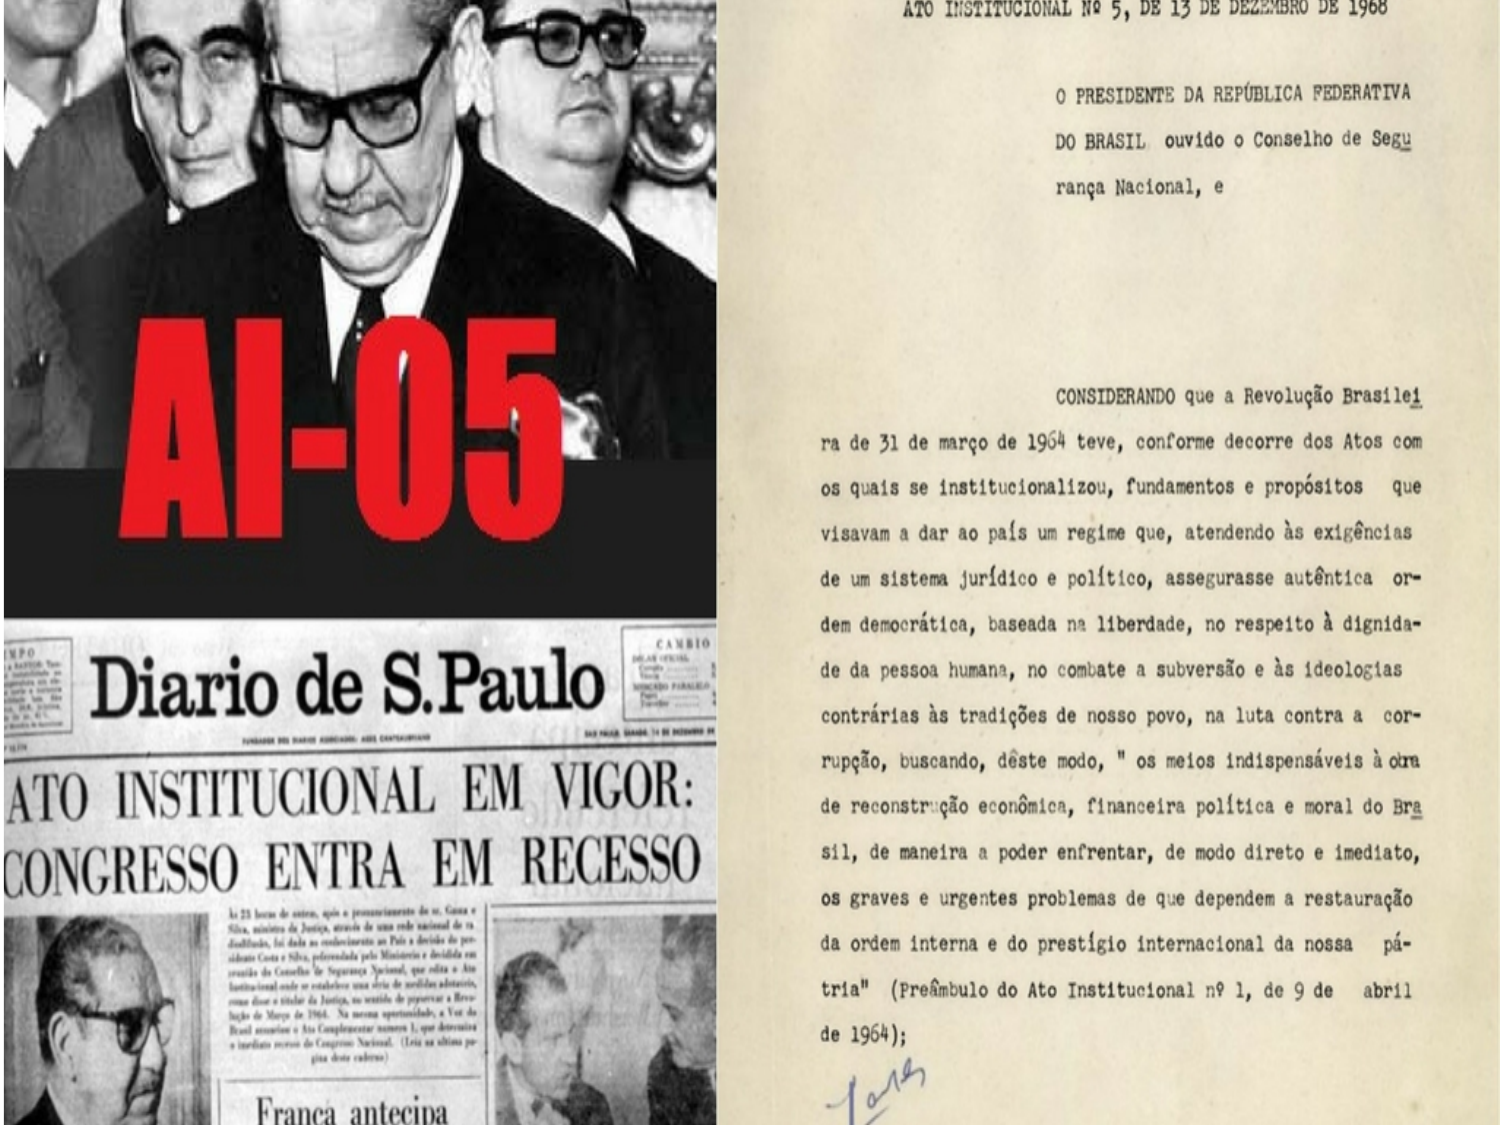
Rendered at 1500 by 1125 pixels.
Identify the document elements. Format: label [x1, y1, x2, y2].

list [3, 0, 1500, 1125]
